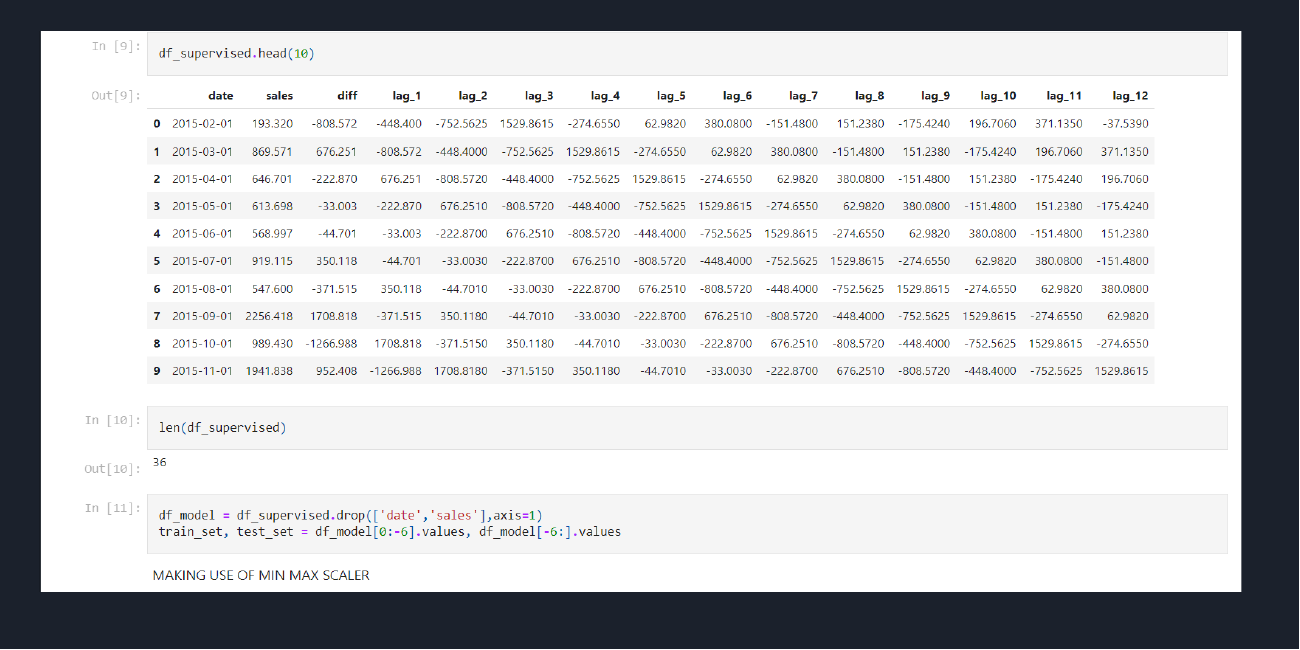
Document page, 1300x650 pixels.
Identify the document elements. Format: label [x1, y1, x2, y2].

picture [39, 30, 1242, 592]
